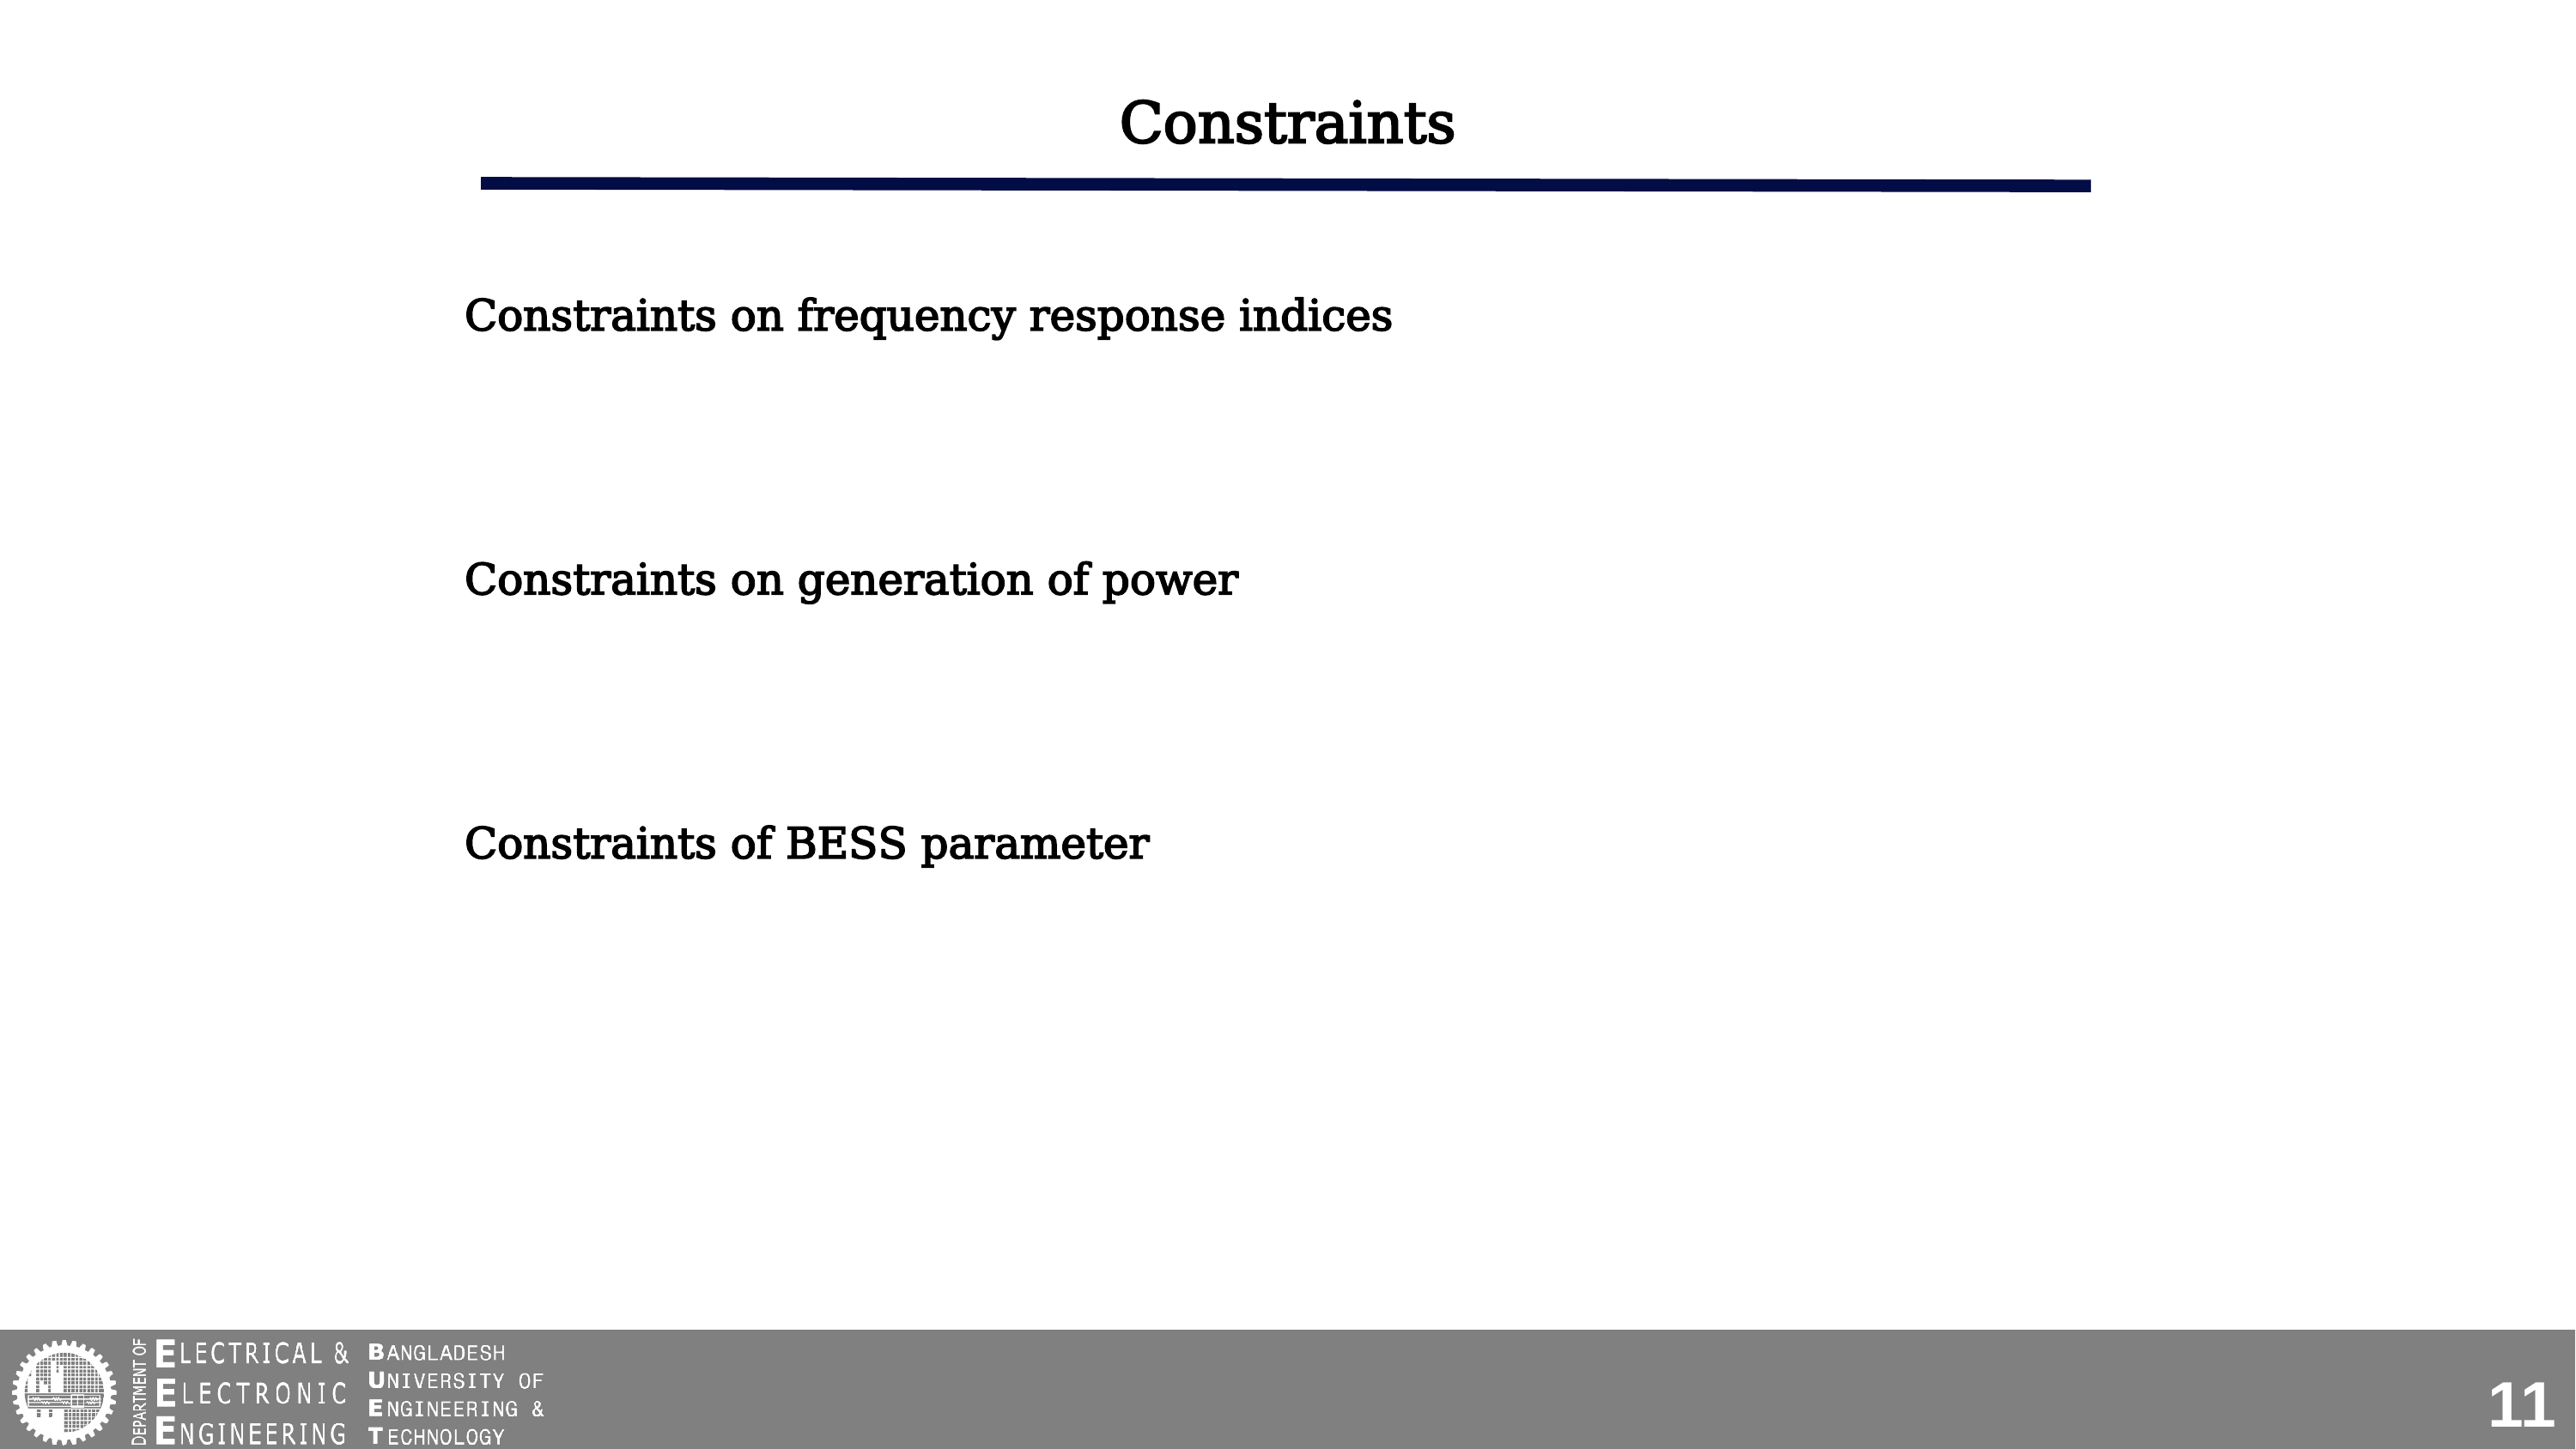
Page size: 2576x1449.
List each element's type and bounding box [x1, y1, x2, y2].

text_box [2414, 1343, 2557, 1440]
text_box [480, 43, 2096, 186]
text_box [10, 1338, 562, 1446]
text_box [0, 1330, 2576, 1449]
